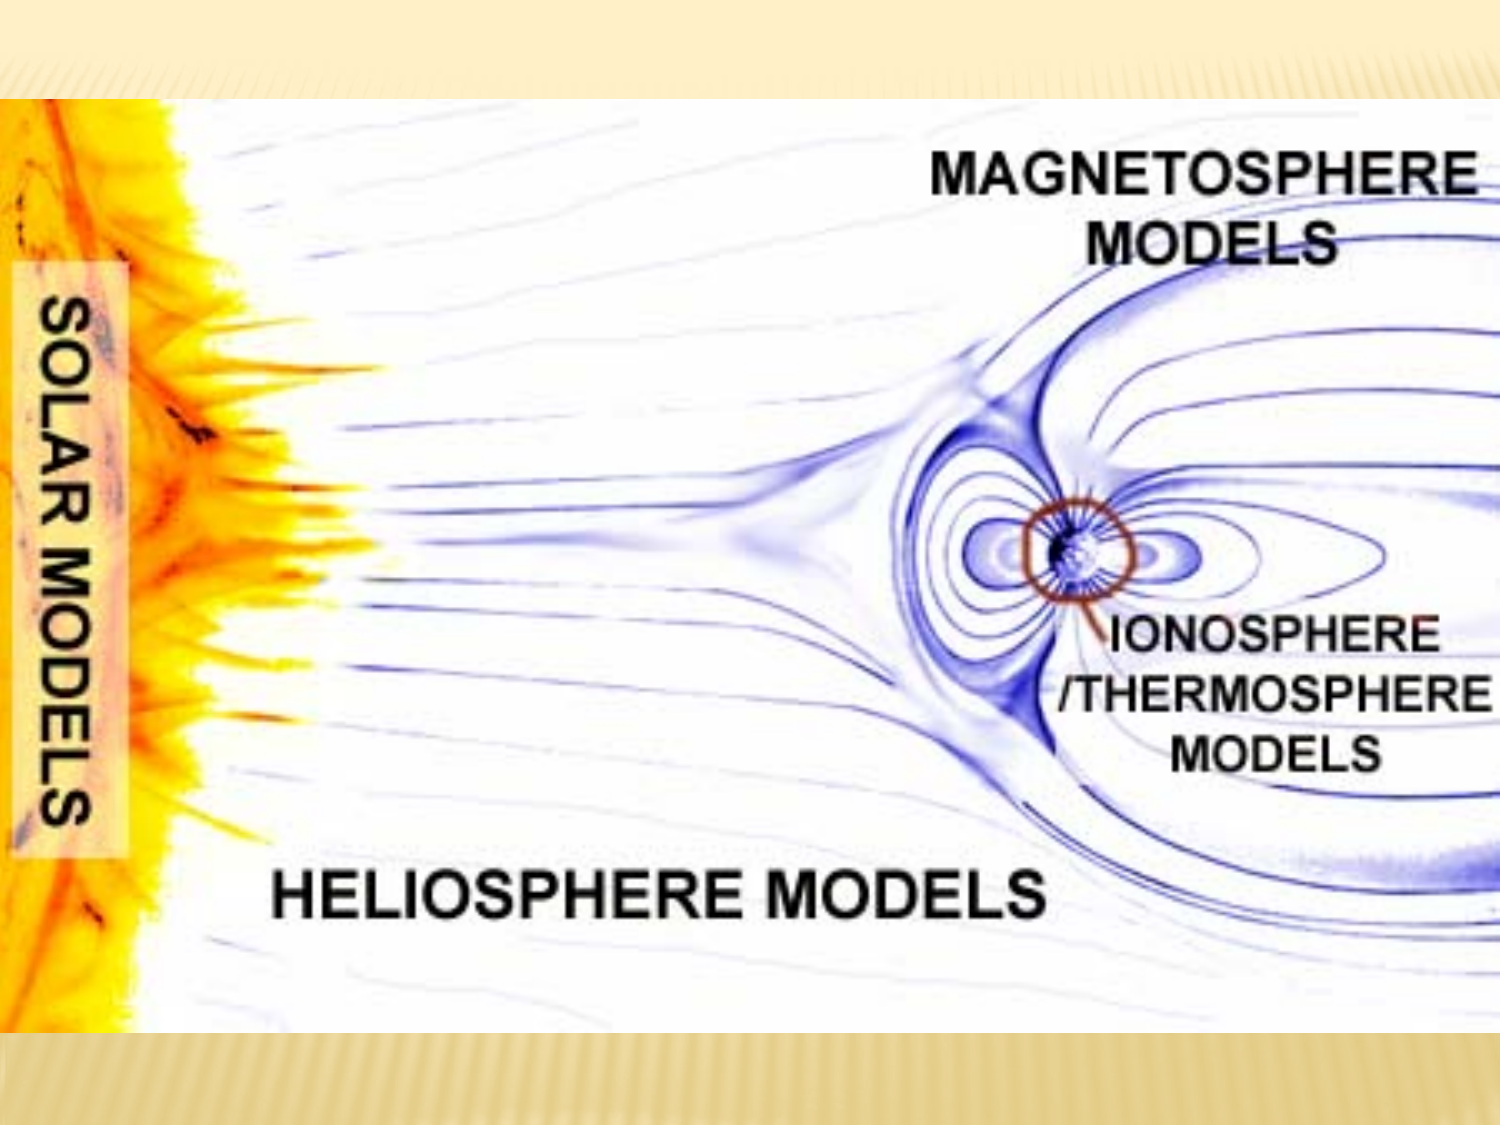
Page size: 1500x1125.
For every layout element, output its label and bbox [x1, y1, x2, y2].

list [0, 99, 1500, 1034]
